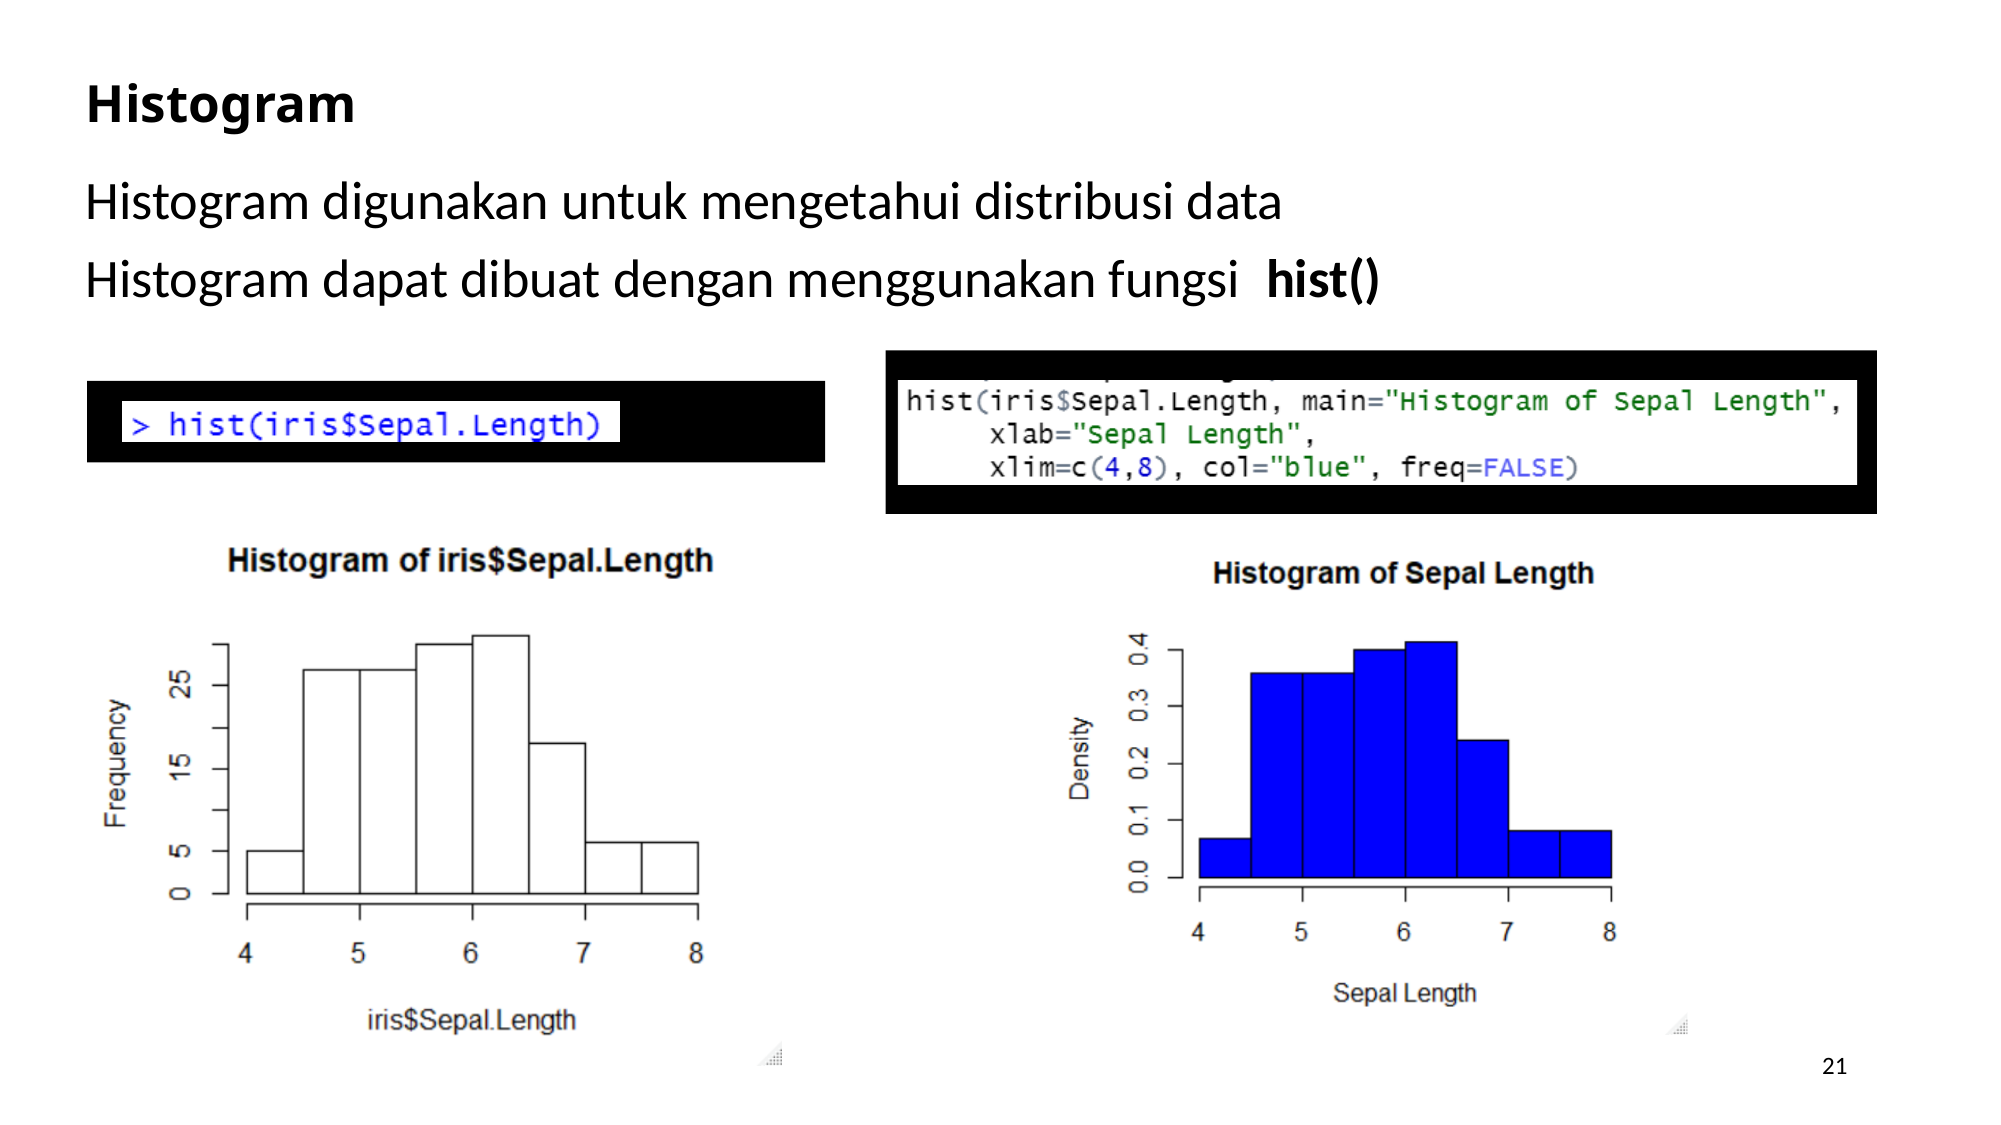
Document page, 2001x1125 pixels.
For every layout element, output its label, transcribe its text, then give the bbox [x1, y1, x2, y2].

picture [897, 380, 1858, 485]
list Histogram digunakan untuk mengetahui distribusi data Histogram dapat dibuat dengan menggunakan fungsi hist() [70, 165, 1580, 317]
text_box 21 [1412, 1042, 1863, 1103]
text_box [885, 350, 1877, 514]
picture [98, 495, 788, 1073]
title Histogram [70, 70, 1580, 142]
list [87, 380, 826, 463]
picture [1067, 533, 1688, 1035]
picture [122, 401, 620, 442]
